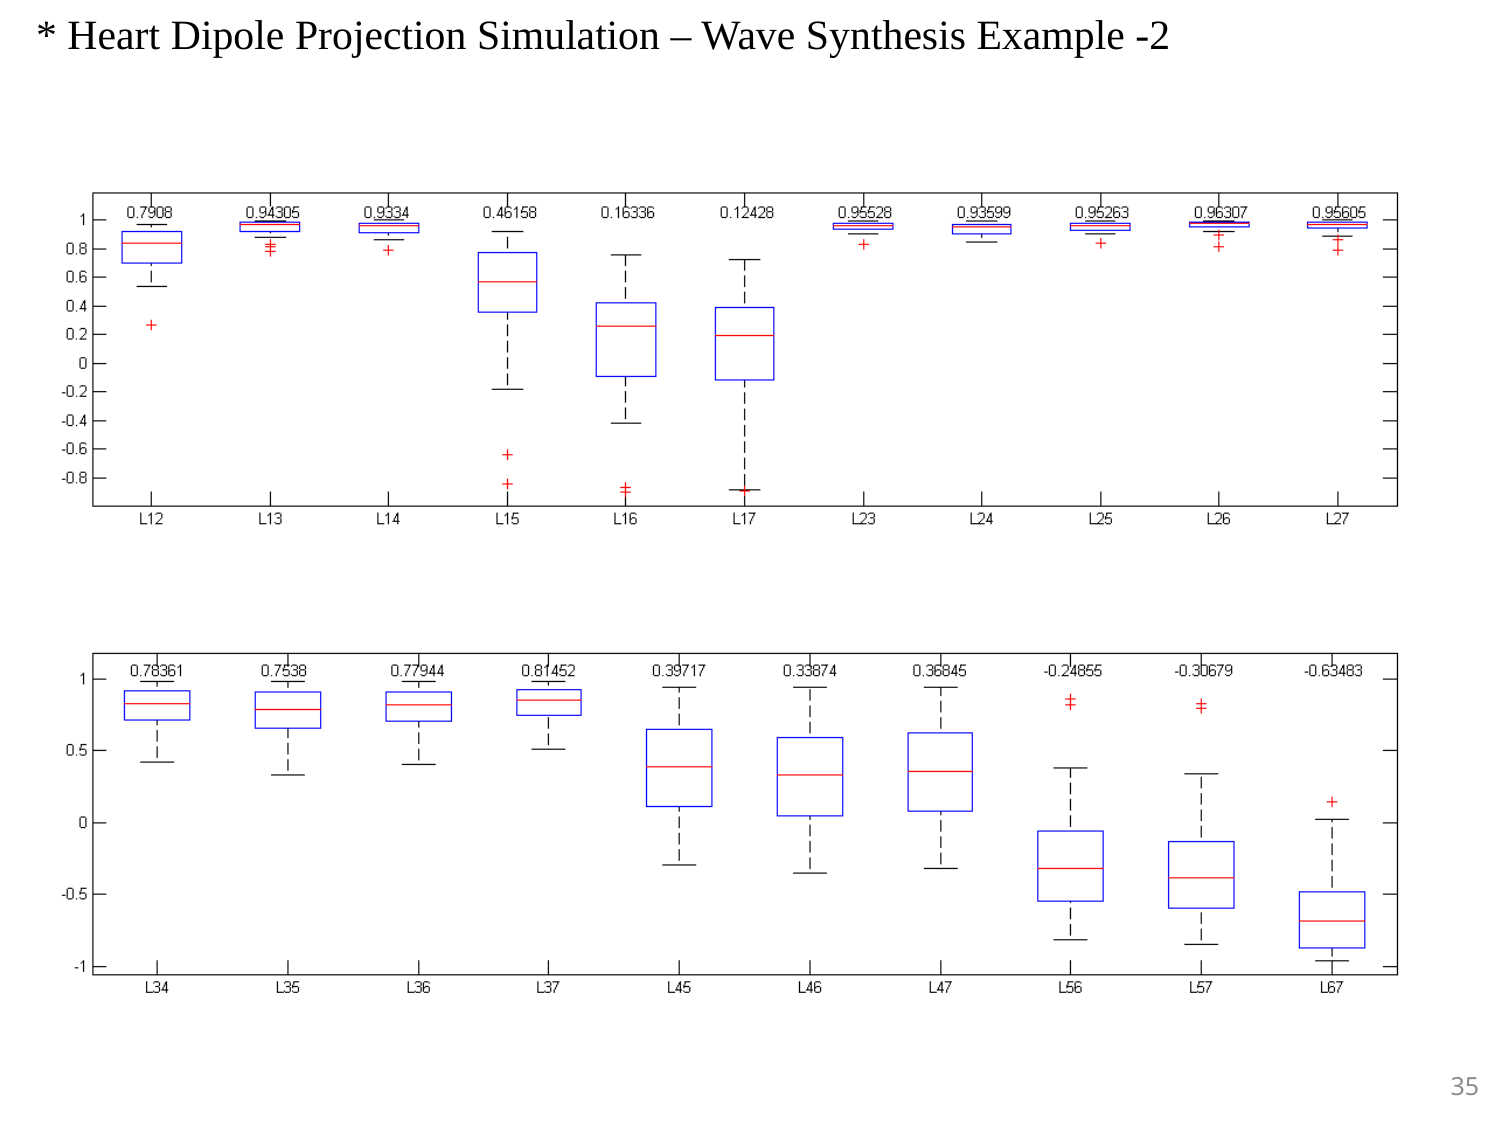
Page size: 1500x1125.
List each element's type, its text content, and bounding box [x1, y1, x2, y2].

text_box * Heart Dipole Projection Simulation – Wave Synthesis Example -2 [10, 0, 1187, 66]
picture [52, 172, 1413, 1012]
slide_number 35 [1144, 1057, 1495, 1118]
